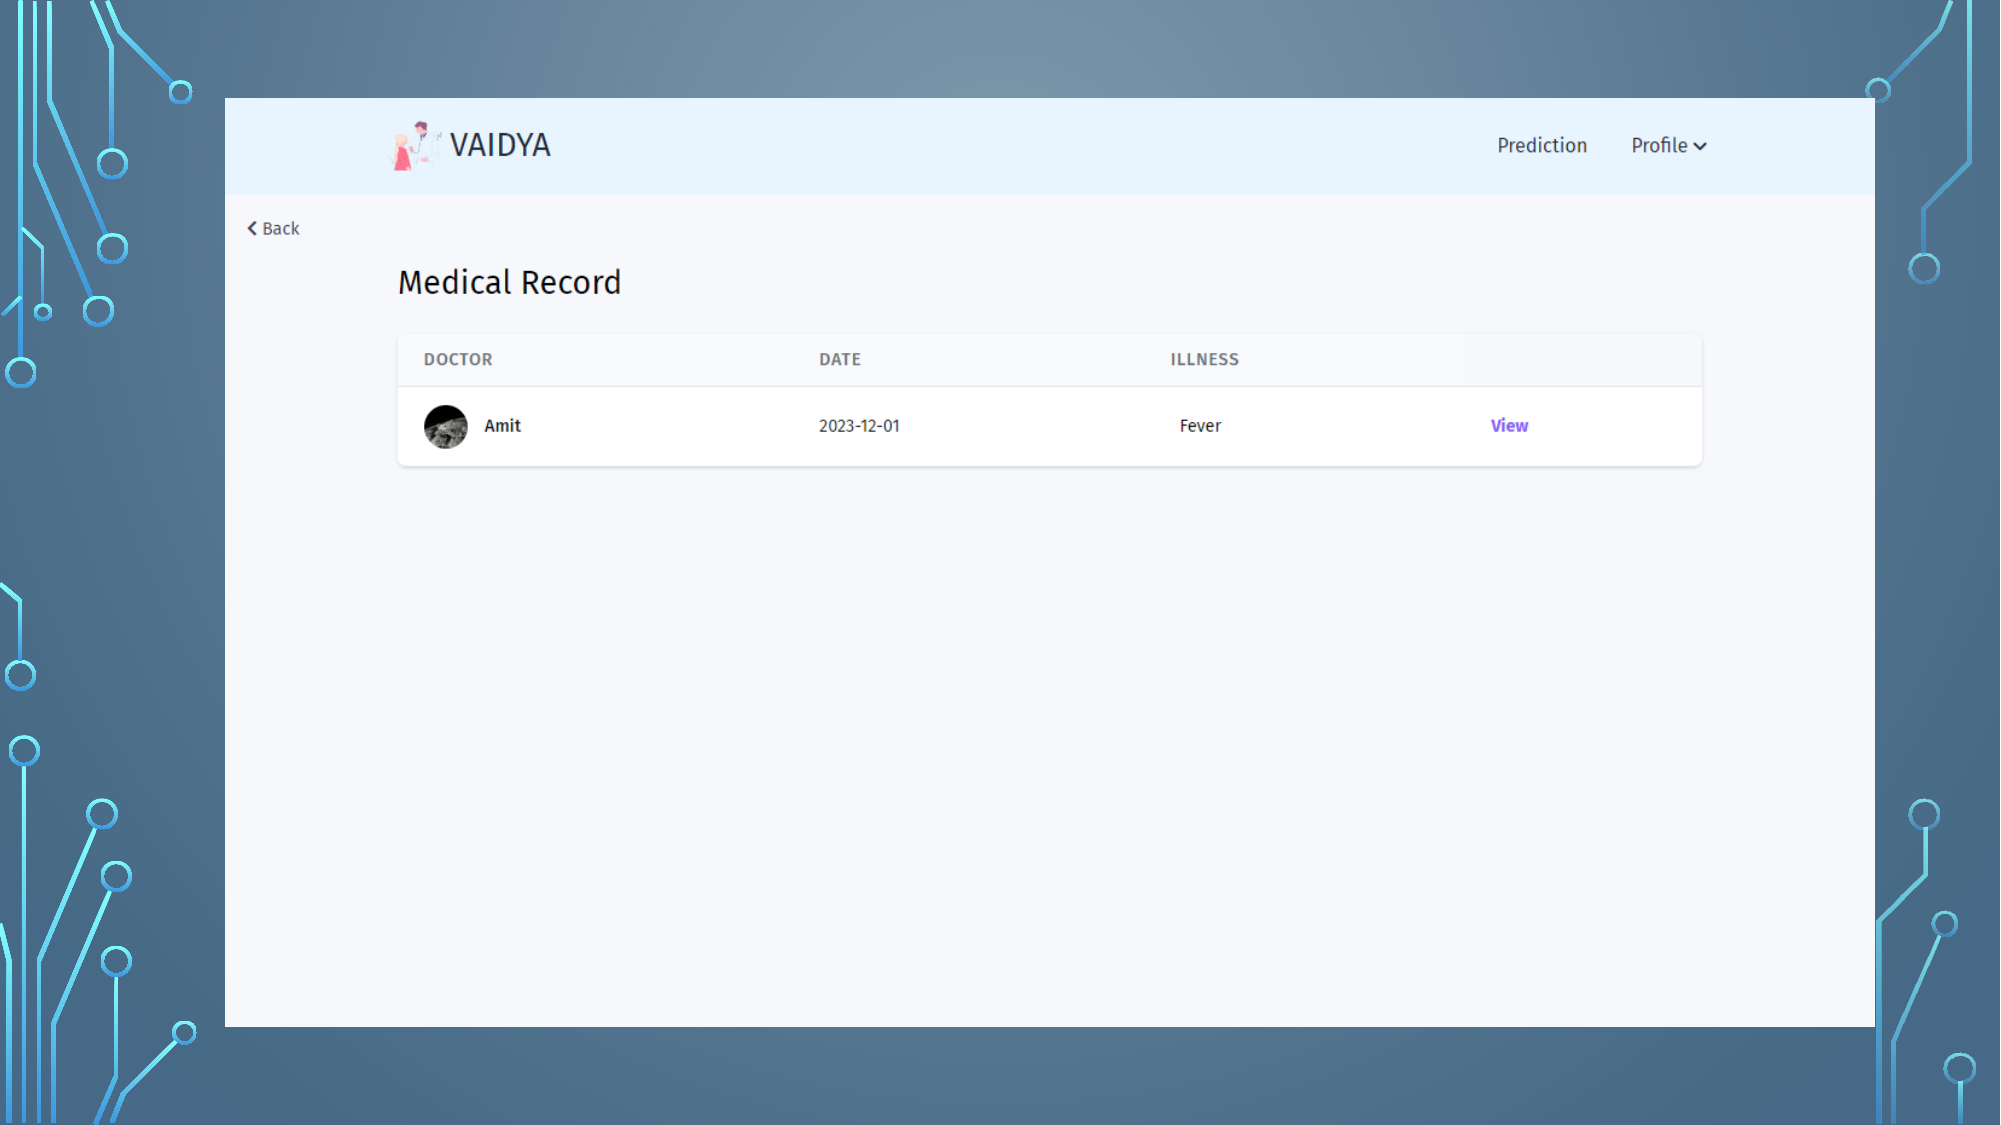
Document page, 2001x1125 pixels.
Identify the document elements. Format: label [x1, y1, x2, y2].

picture [224, 98, 1876, 1027]
